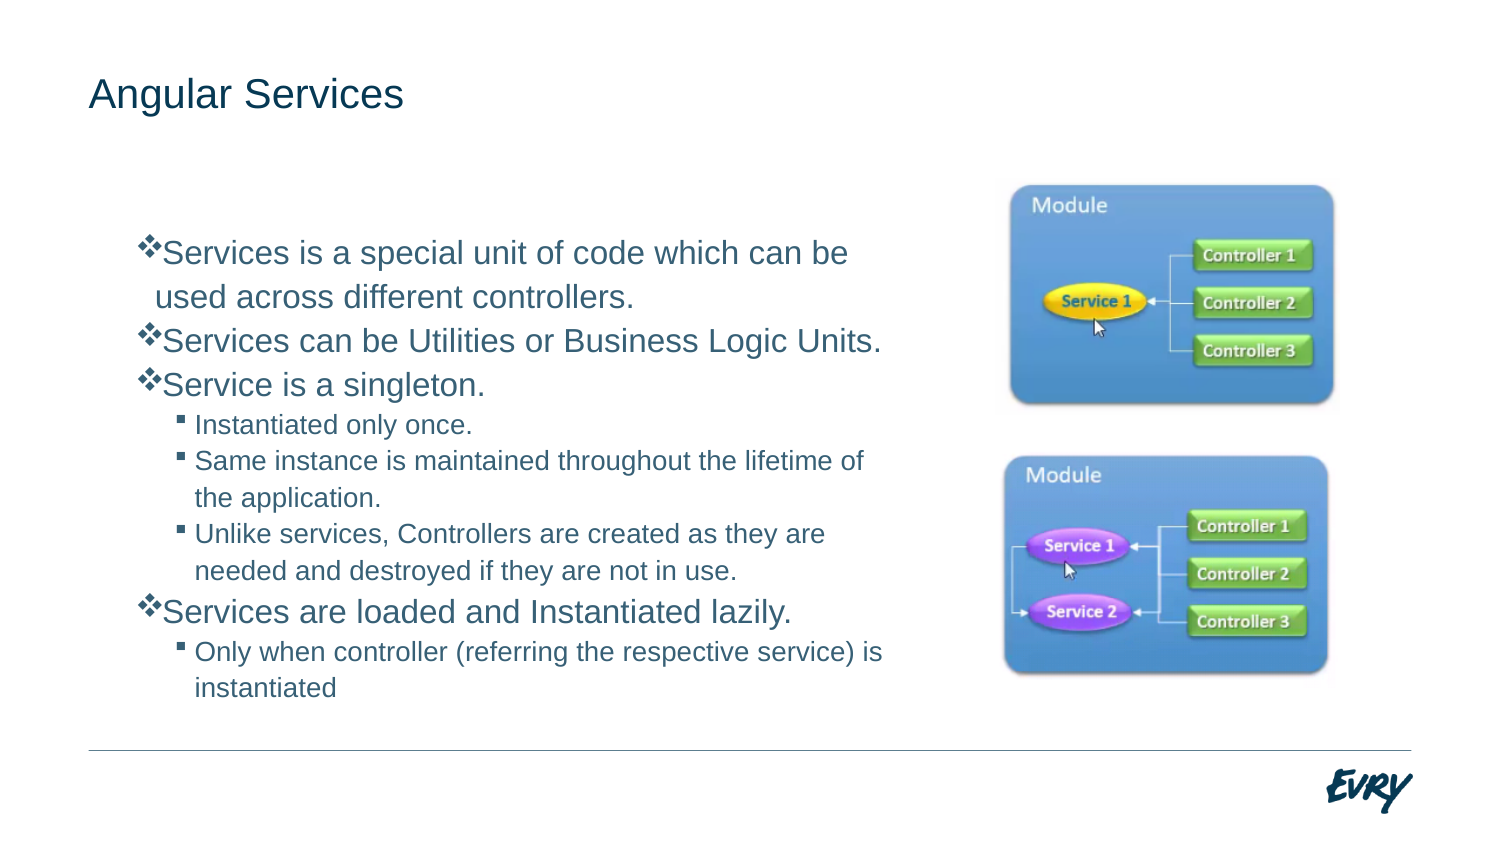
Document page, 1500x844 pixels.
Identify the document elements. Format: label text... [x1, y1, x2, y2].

list Services is a special unit of code which can be used across different controllers. Services can be Utilities or Business Logic Units. Service is a singleton. Instantiated only once. Same instance is maintained throughout the lifetime of the application. Unlike services, Controllers are created as they are needed and destroyed if they are not in use. Services are loaded and Instantiated lazily. Only when controller (referring the respective service) is instantiated [134, 227, 894, 723]
picture [1388, 779, 1413, 814]
picture [1326, 768, 1413, 814]
picture [994, 178, 1340, 415]
title Angular Services [88, 62, 556, 227]
picture [996, 446, 1340, 689]
picture [1376, 779, 1383, 785]
